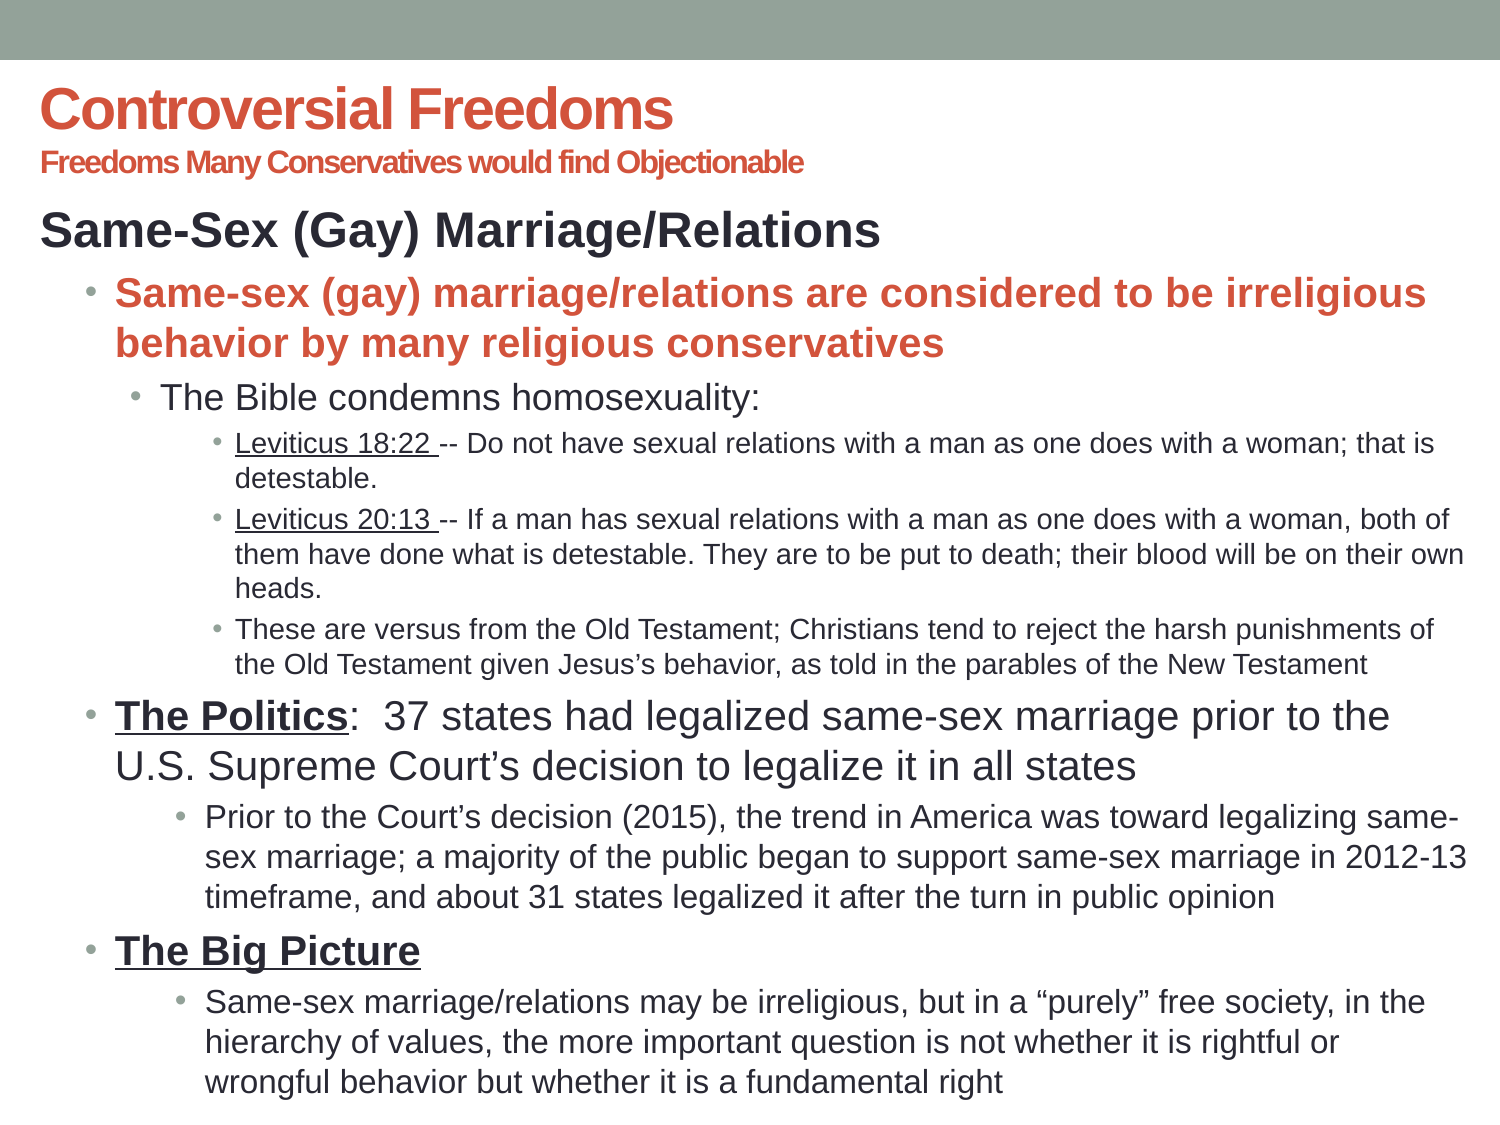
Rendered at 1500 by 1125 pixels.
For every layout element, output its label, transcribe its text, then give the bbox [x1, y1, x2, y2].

title Controversial Freedoms Freedoms Many Conservatives would find Objectionable [24, 62, 1313, 188]
list Same-Sex (Gay) Marriage/Relations Same-sex (gay) marriage/relations are considered to be irreligious behavior by many religious conservatives The Bible condemns homosexuality: Leviticus 18:22 -- Do not have sexual relations with a man as one does with a woman; that is detestable. Leviticus 20:13 -- If a man has sexual relations with a man as one does with a woman, both of them have done what is detestable. They are to be put to death; their blood will be on their own heads. These are versus from the Old Testament; Christians tend to reject the harsh punishments of the Old Testament given Jesus’s behavior, as told in the parables of the New Testament The Politics: 37 states had legalized same-sex marriage prior to the U.S. Supreme Court’s decision to legalize it in all states Prior to the Court’s decision (2015), the trend in America was toward legalizing same-sex marriage; a majority of the public began to support same-sex marriage in 2012-13 timeframe, and about 31 states legalized it after the turn in public opinion The Big Picture Same-sex marriage/relations may be irreligious, but in a “purely” free society, in the hierarchy of values, the more important question is not whether it is rightful or wrongful behavior but whether it is a fundamental right [24, 189, 1488, 1065]
